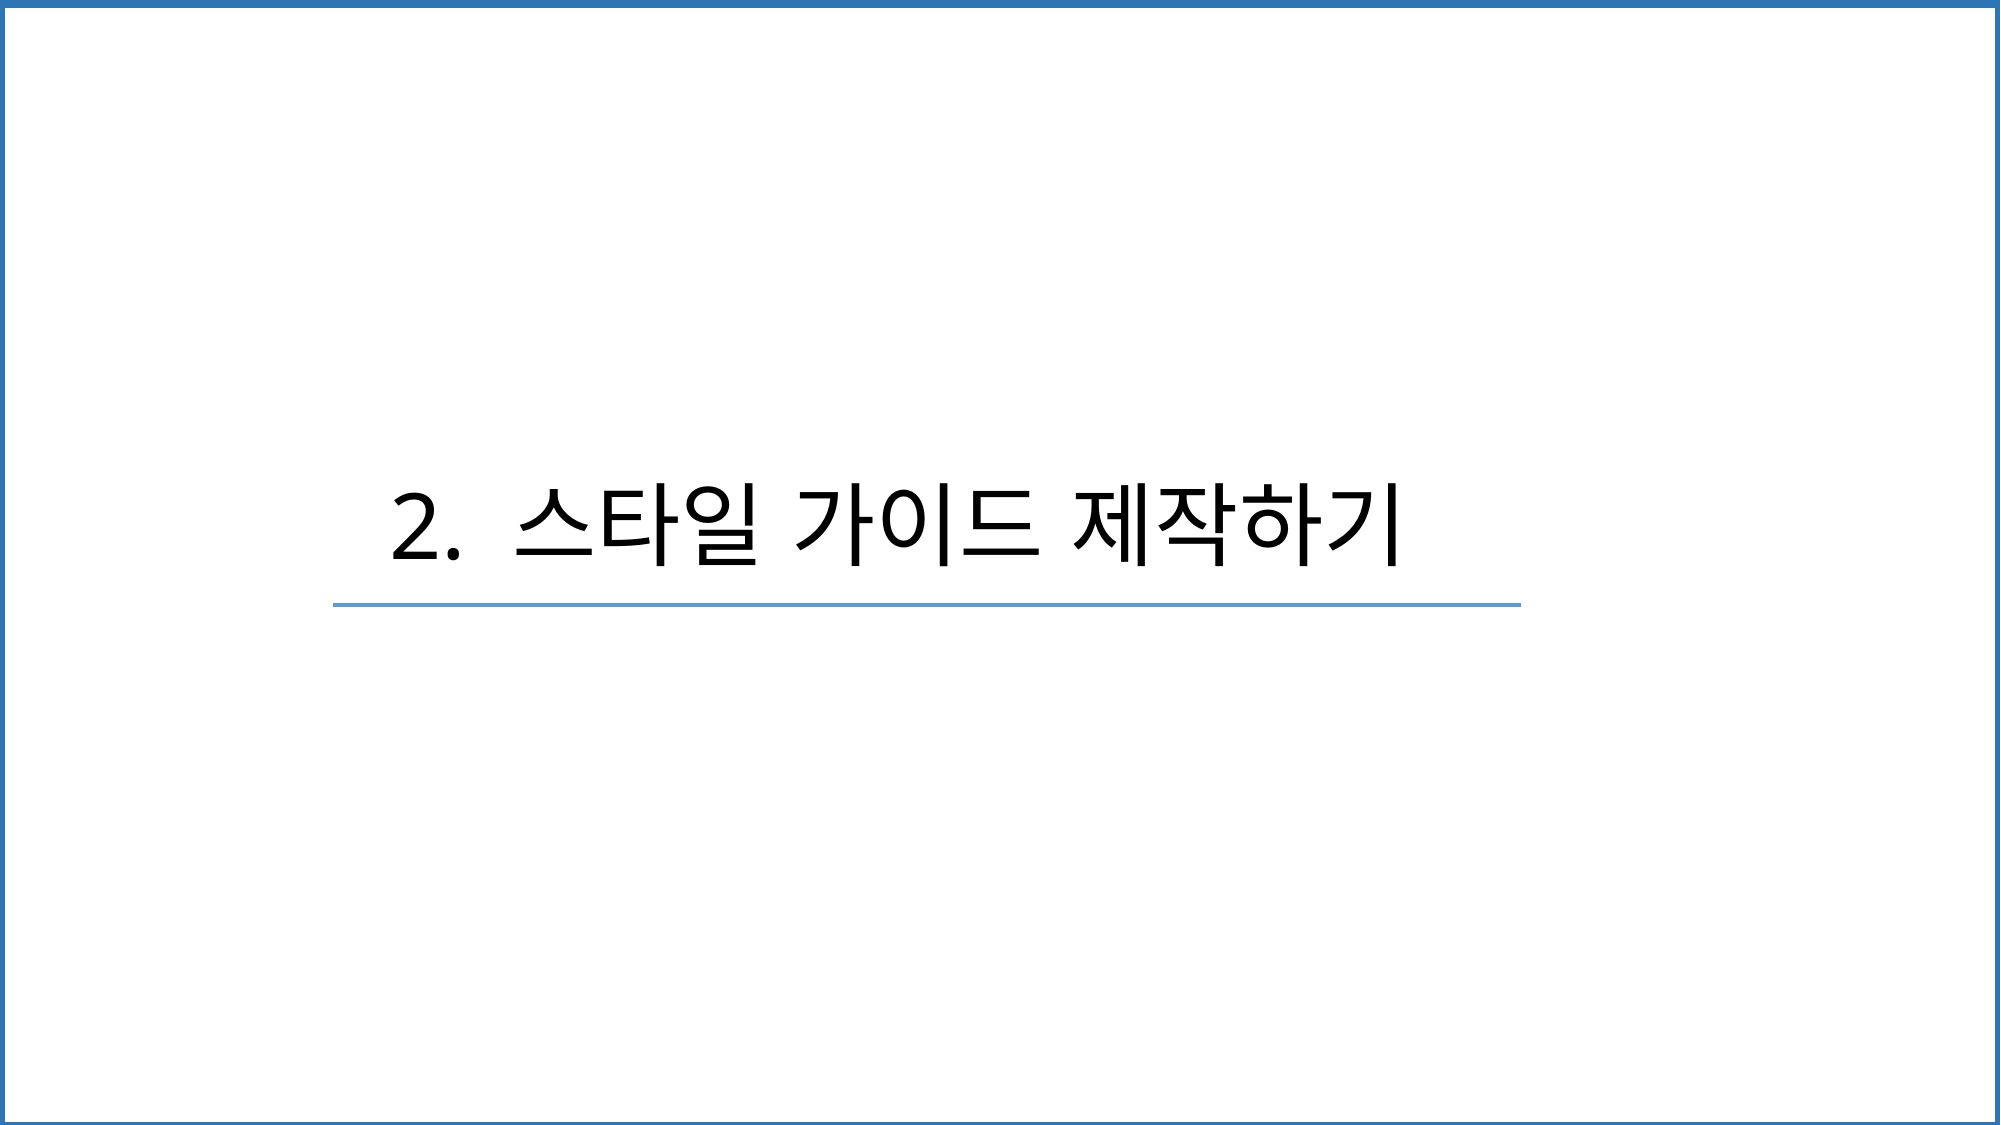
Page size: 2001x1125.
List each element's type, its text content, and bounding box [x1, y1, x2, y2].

title 2. 스타일 가이드 제작하기 [374, 421, 2000, 639]
text_box [0, 2, 2000, 1125]
